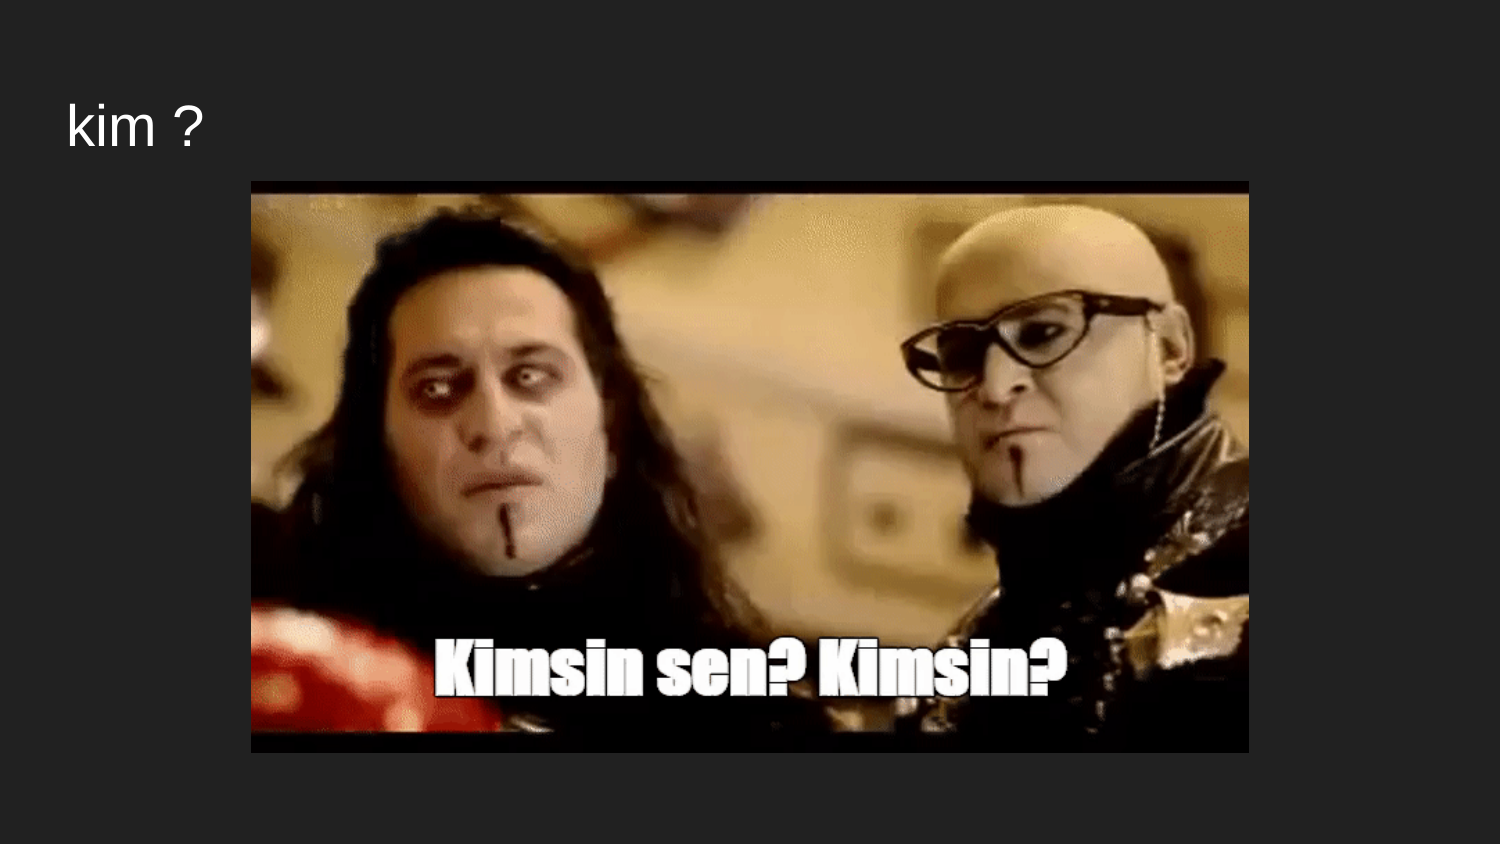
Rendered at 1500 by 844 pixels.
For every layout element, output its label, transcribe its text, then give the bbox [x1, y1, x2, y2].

title kim ? [51, 72, 1449, 167]
picture [251, 181, 1249, 753]
